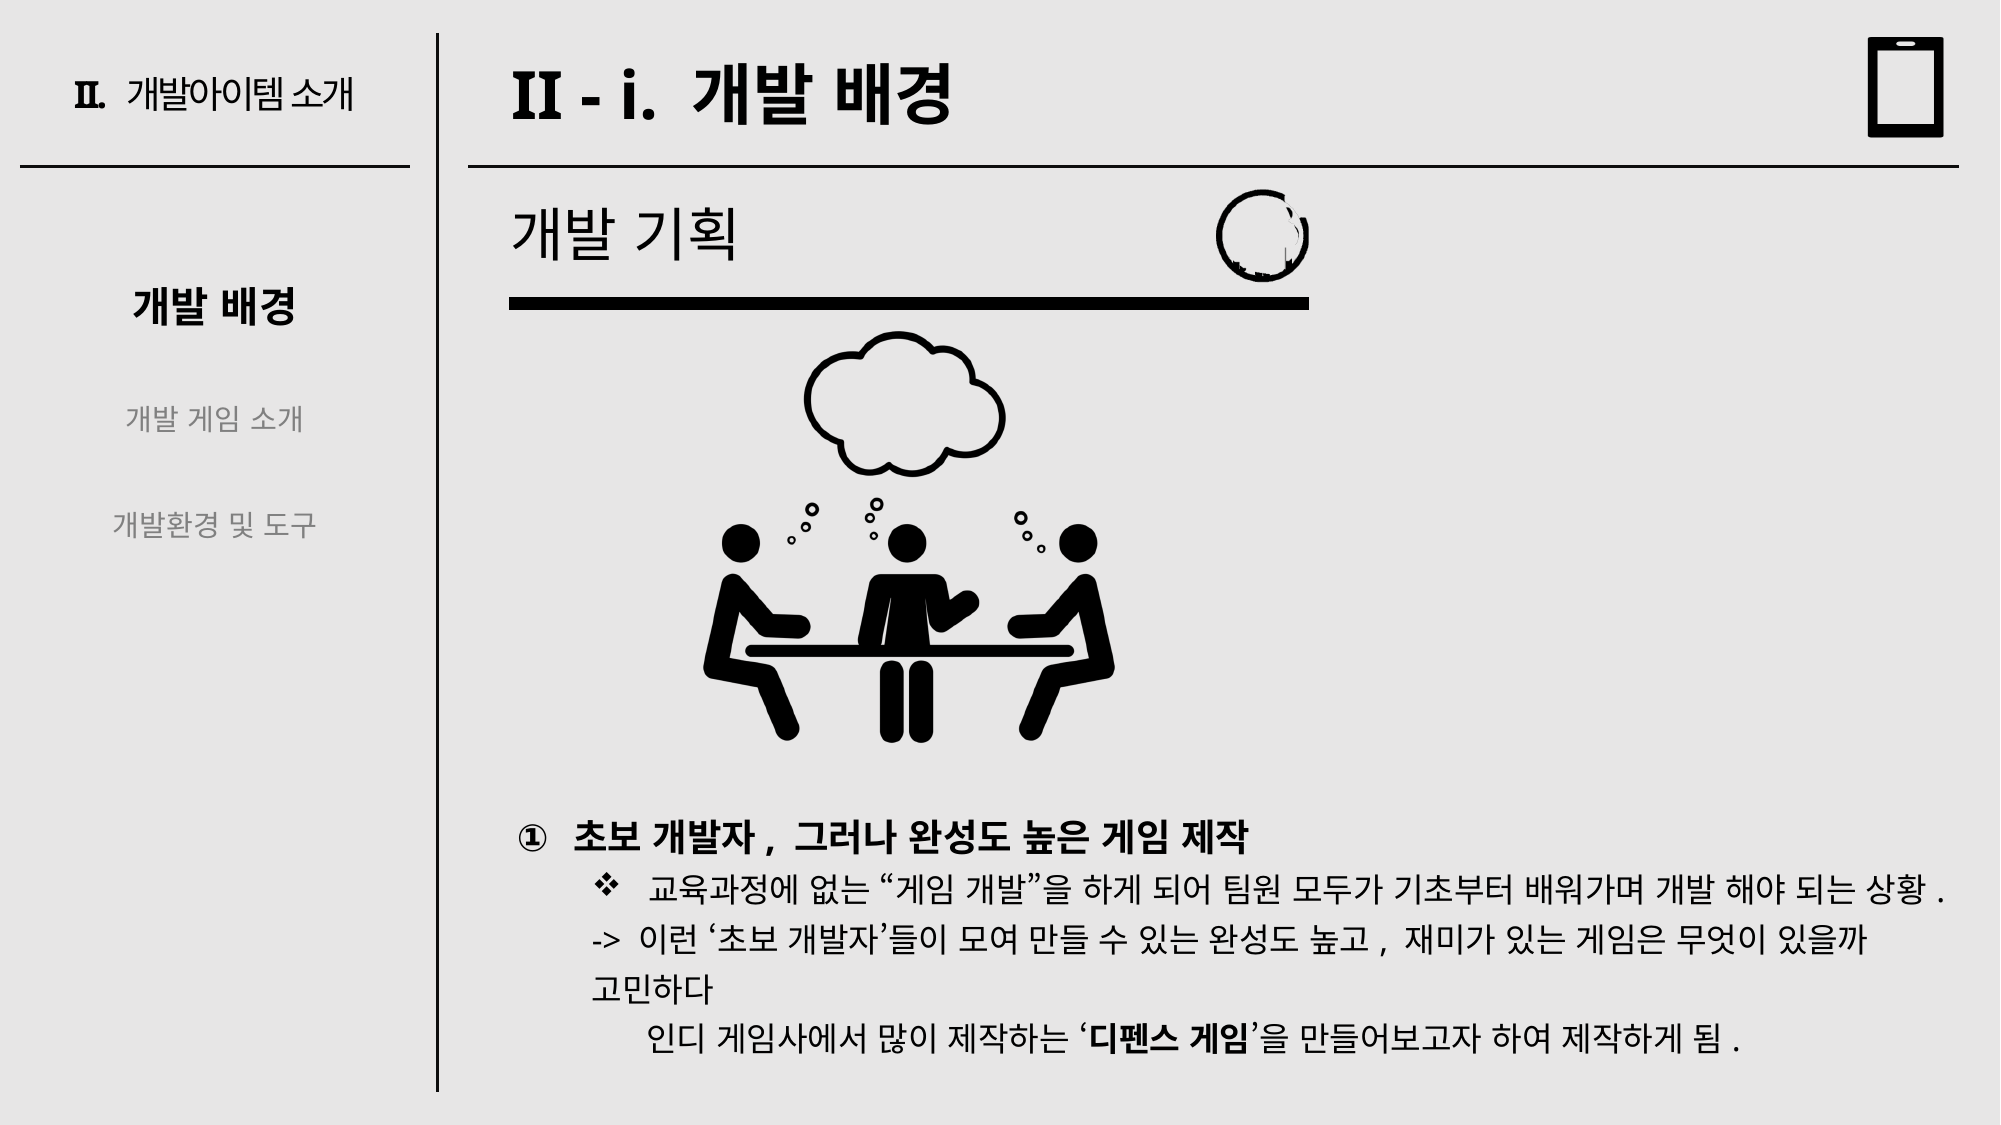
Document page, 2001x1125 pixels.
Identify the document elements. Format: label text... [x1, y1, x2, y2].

text_box 개발환경 및 도구 [19, 499, 411, 550]
text_box 개발 배경 [19, 273, 411, 338]
text_box II - i. 개발 배경 [496, 45, 1830, 141]
picture [696, 324, 1122, 750]
text_box 개발 게임 소개 [19, 393, 411, 444]
text_box 개발 기획 [495, 190, 1216, 276]
text_box 초보 개발자, 그러나 완성도 높은 게임 제작 교육과정에 없는 “게임 개발”을 하게 되어 팀원 모두가 기초부터 배워가며 개발 해야 되는 상황. -> 이런 ‘초보 개발자’들이 모여 만들 수 있는 완성도 높고, 재미가 있는 게임은 무엇이 있을까 고민하다 인디 게임사에서 많이 제작하는 ‘디펜스 게임’을 만들어보고자 하여 제작하게 됨. [438, 795, 1960, 1066]
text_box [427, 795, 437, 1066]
picture [1216, 172, 1309, 287]
picture [1830, 32, 1981, 142]
text_box II. 개발아이템 소개 [19, 63, 411, 123]
